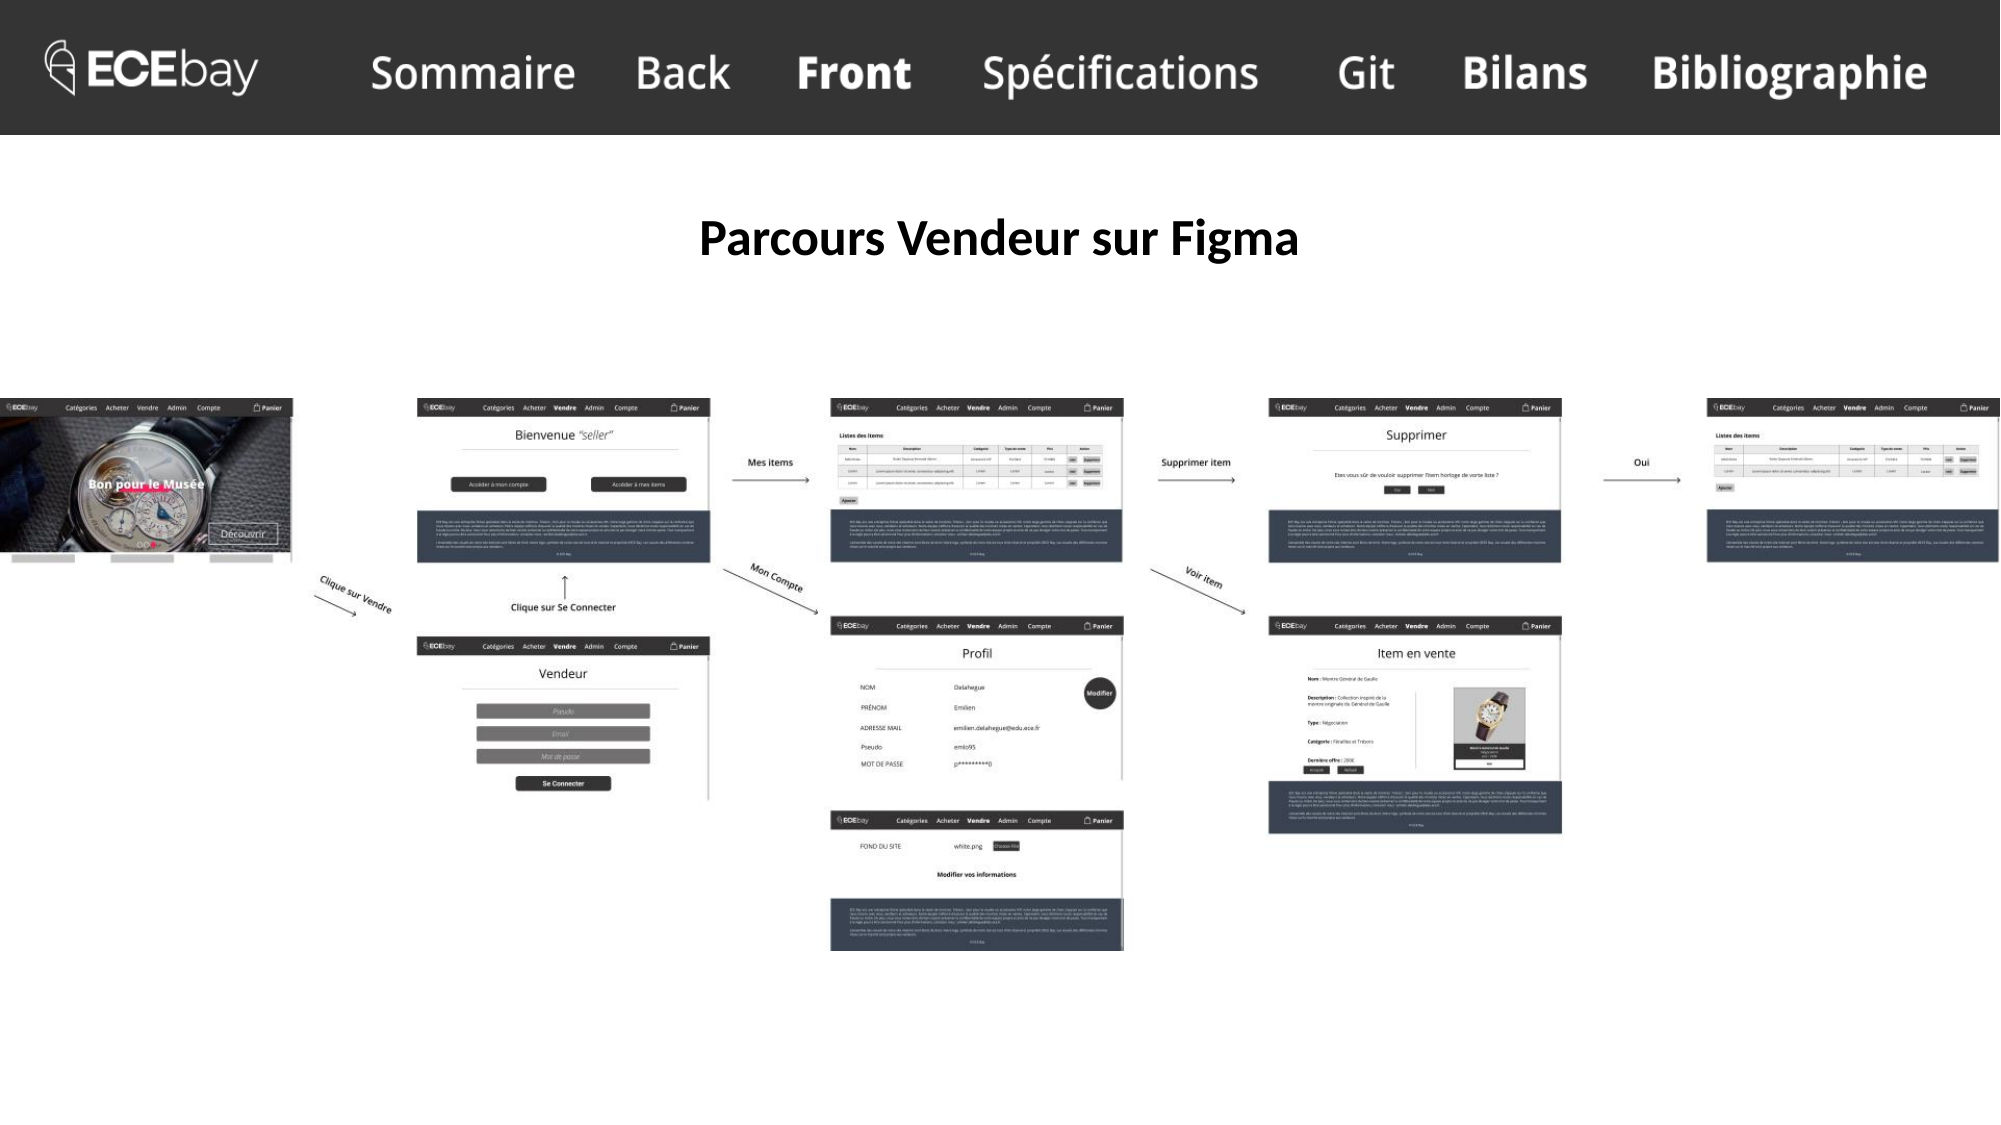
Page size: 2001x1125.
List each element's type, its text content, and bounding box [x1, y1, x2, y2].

text_box Parcours Vendeur sur Figma [676, 188, 1324, 260]
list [0, 0, 2000, 136]
picture [0, 398, 2000, 952]
